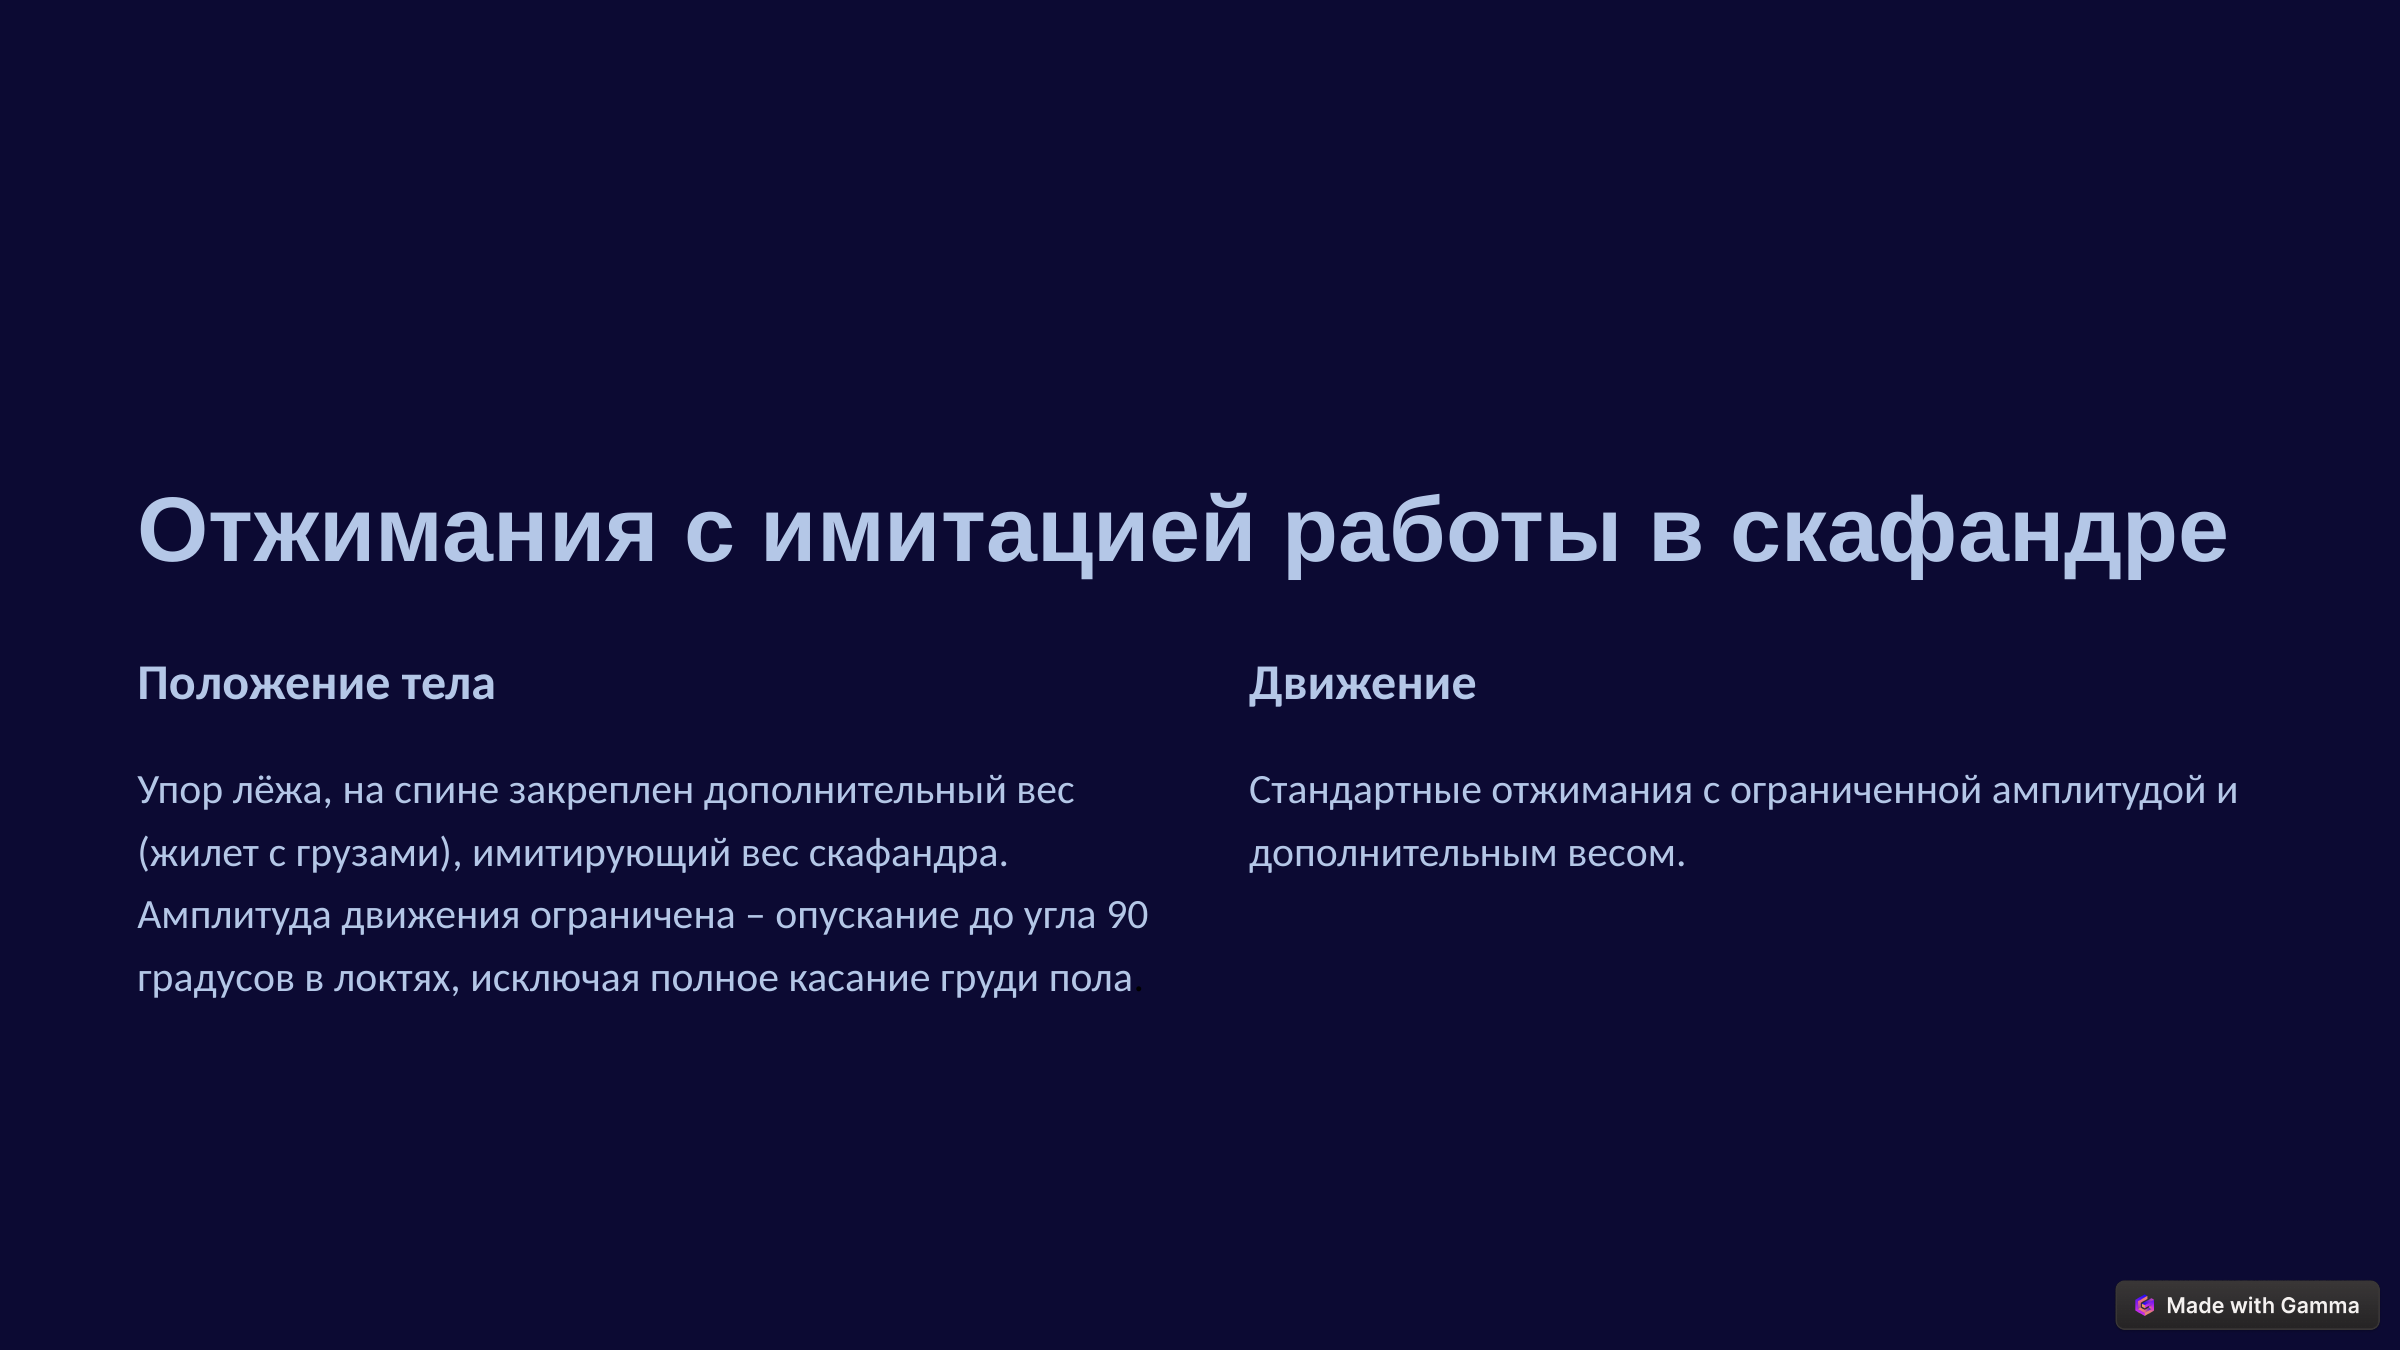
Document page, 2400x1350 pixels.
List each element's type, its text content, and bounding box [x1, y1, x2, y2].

picture [2106, 1271, 2389, 1339]
text_box Положение тела [137, 652, 600, 711]
text_box Отжимания с имитацией работы в скафандре [137, 465, 1695, 581]
text_box Движение [1249, 652, 1712, 711]
text_box Упор лёжа, на спине закреплен дополнительный вес (жилет с грузами), имитирующий вес скафандра. Амплитуда движения ограничена – опускание до угла 90 градусов в локтях, исключая полное касание груди пола. [137, 749, 1152, 991]
text_box Стандартные отжимания с ограниченной амплитудой и дополнительным весом. [1249, 749, 2264, 876]
